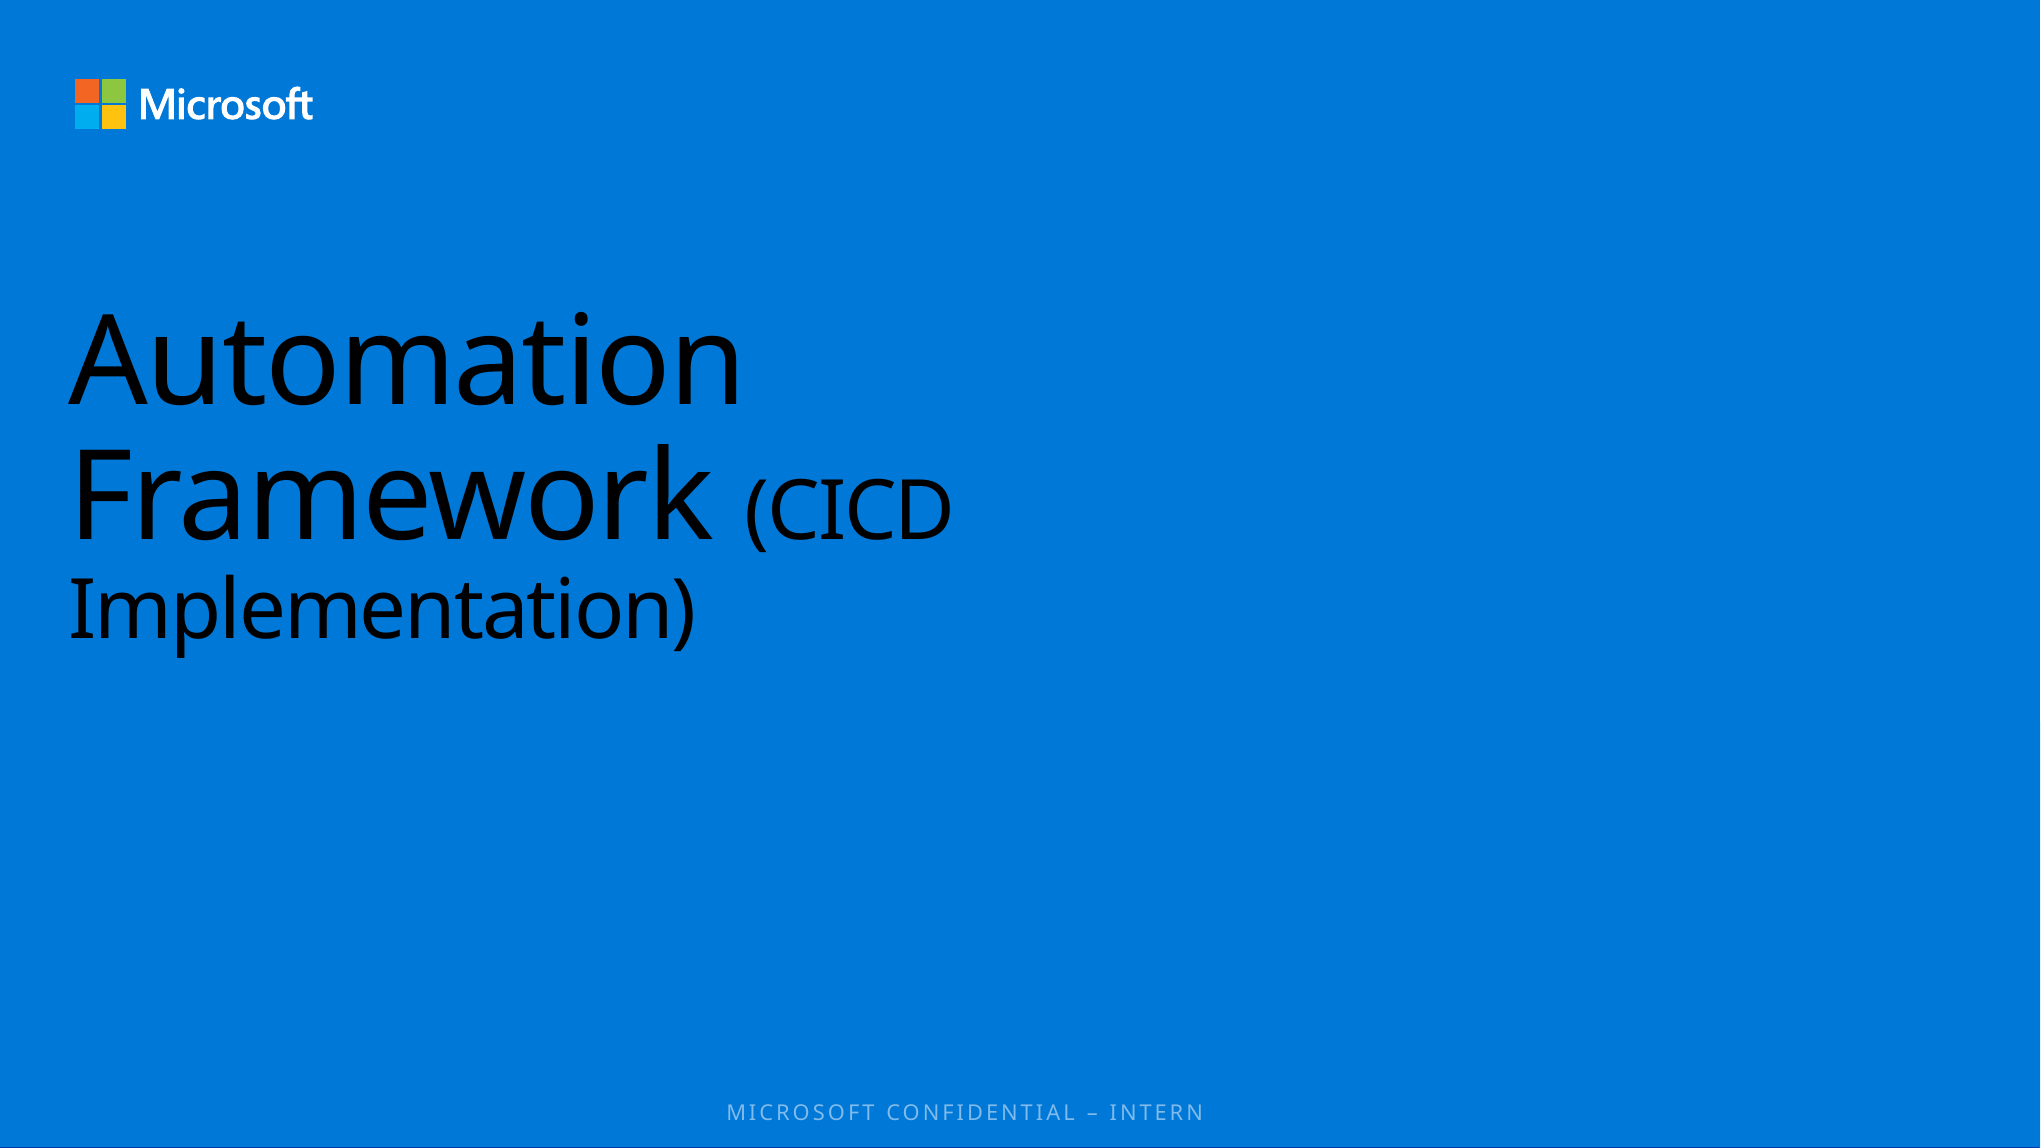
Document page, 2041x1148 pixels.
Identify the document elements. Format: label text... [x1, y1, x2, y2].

title Automation Framework (CICD Implementation) [45, 281, 1383, 583]
